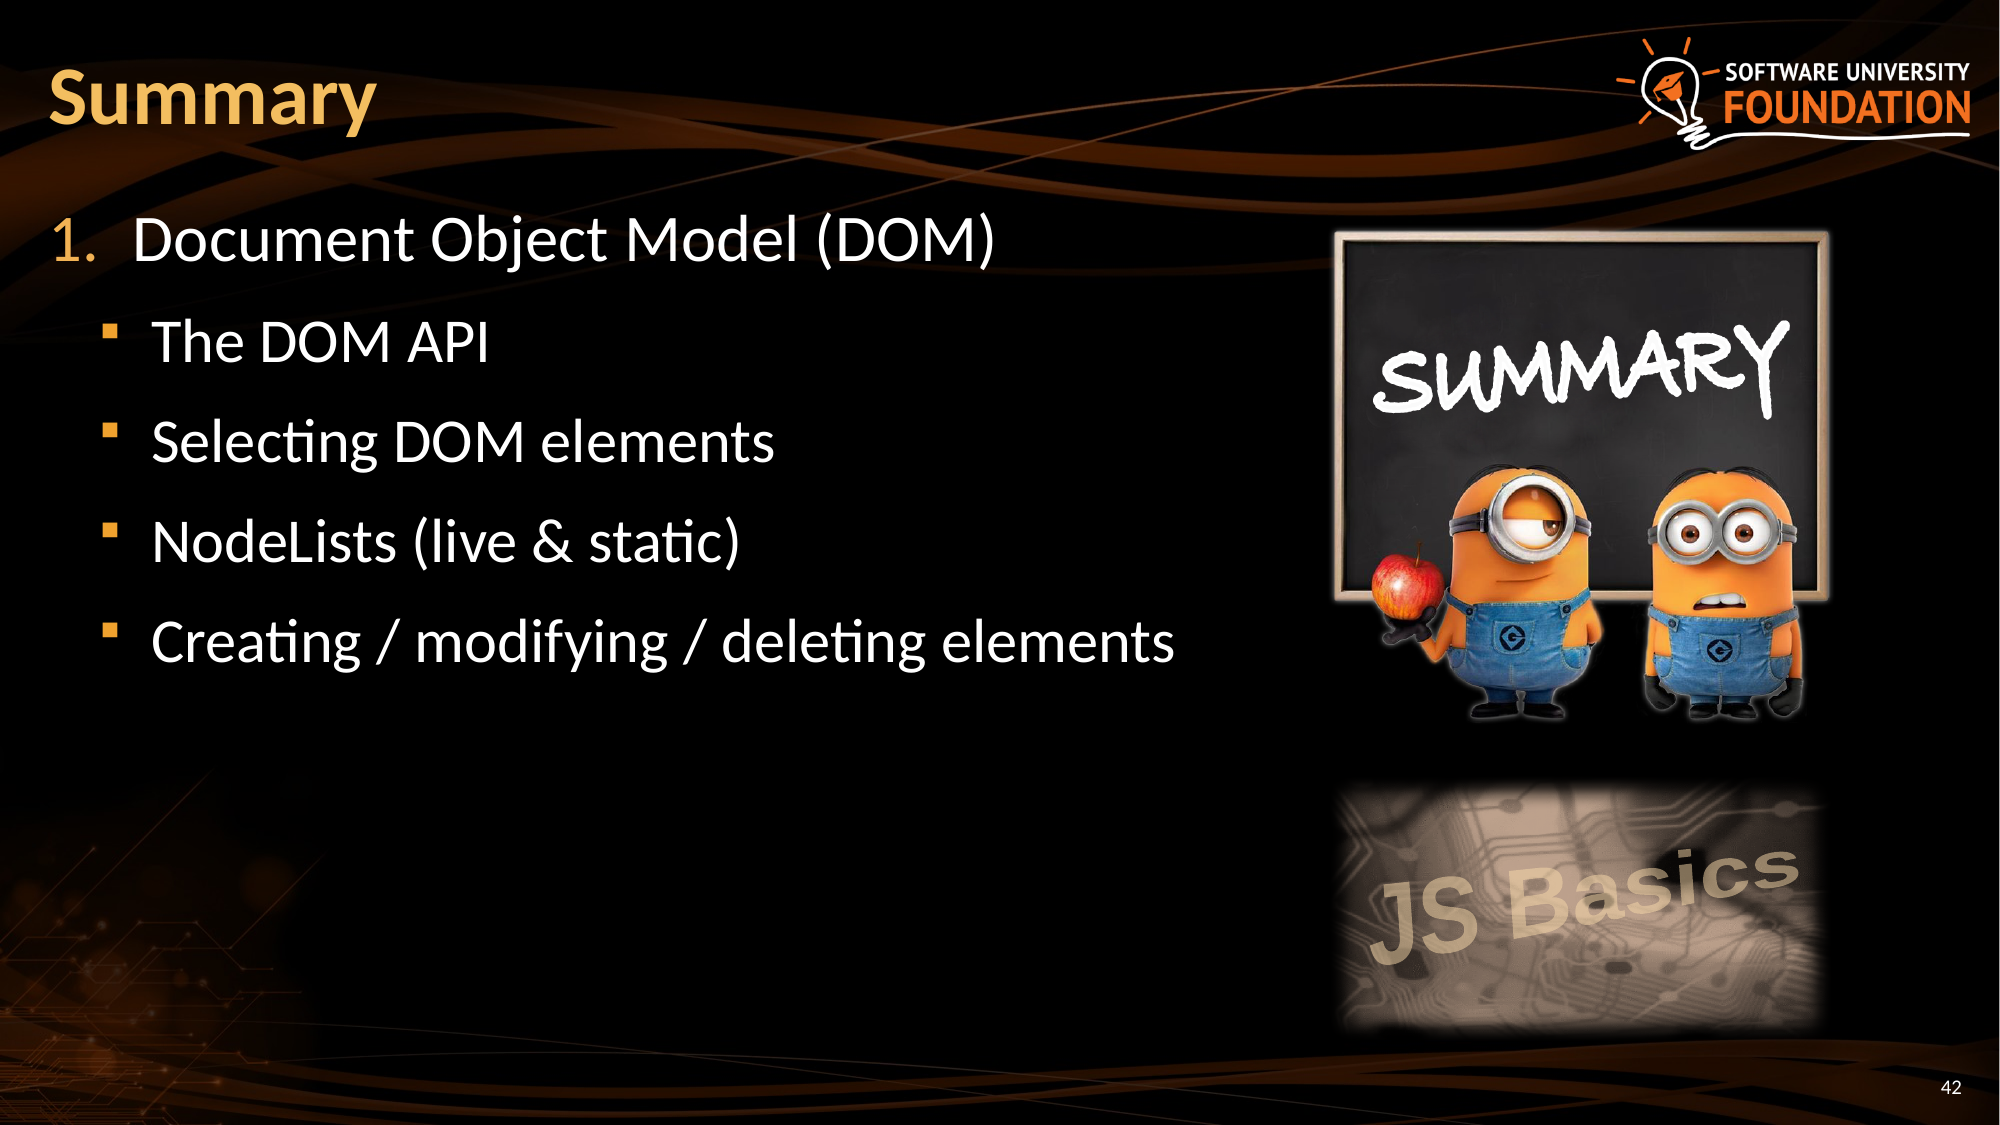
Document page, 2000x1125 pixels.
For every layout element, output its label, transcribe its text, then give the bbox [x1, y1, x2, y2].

list Document Object Model (DOM) The DOM API Selecting DOM elements NodeLists (live & static) Creating / modifying / deleting elements [31, 188, 1968, 1103]
title Summary [30, 6, 1602, 189]
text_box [1327, 774, 1834, 1043]
picture [0, 0, 2000, 1125]
